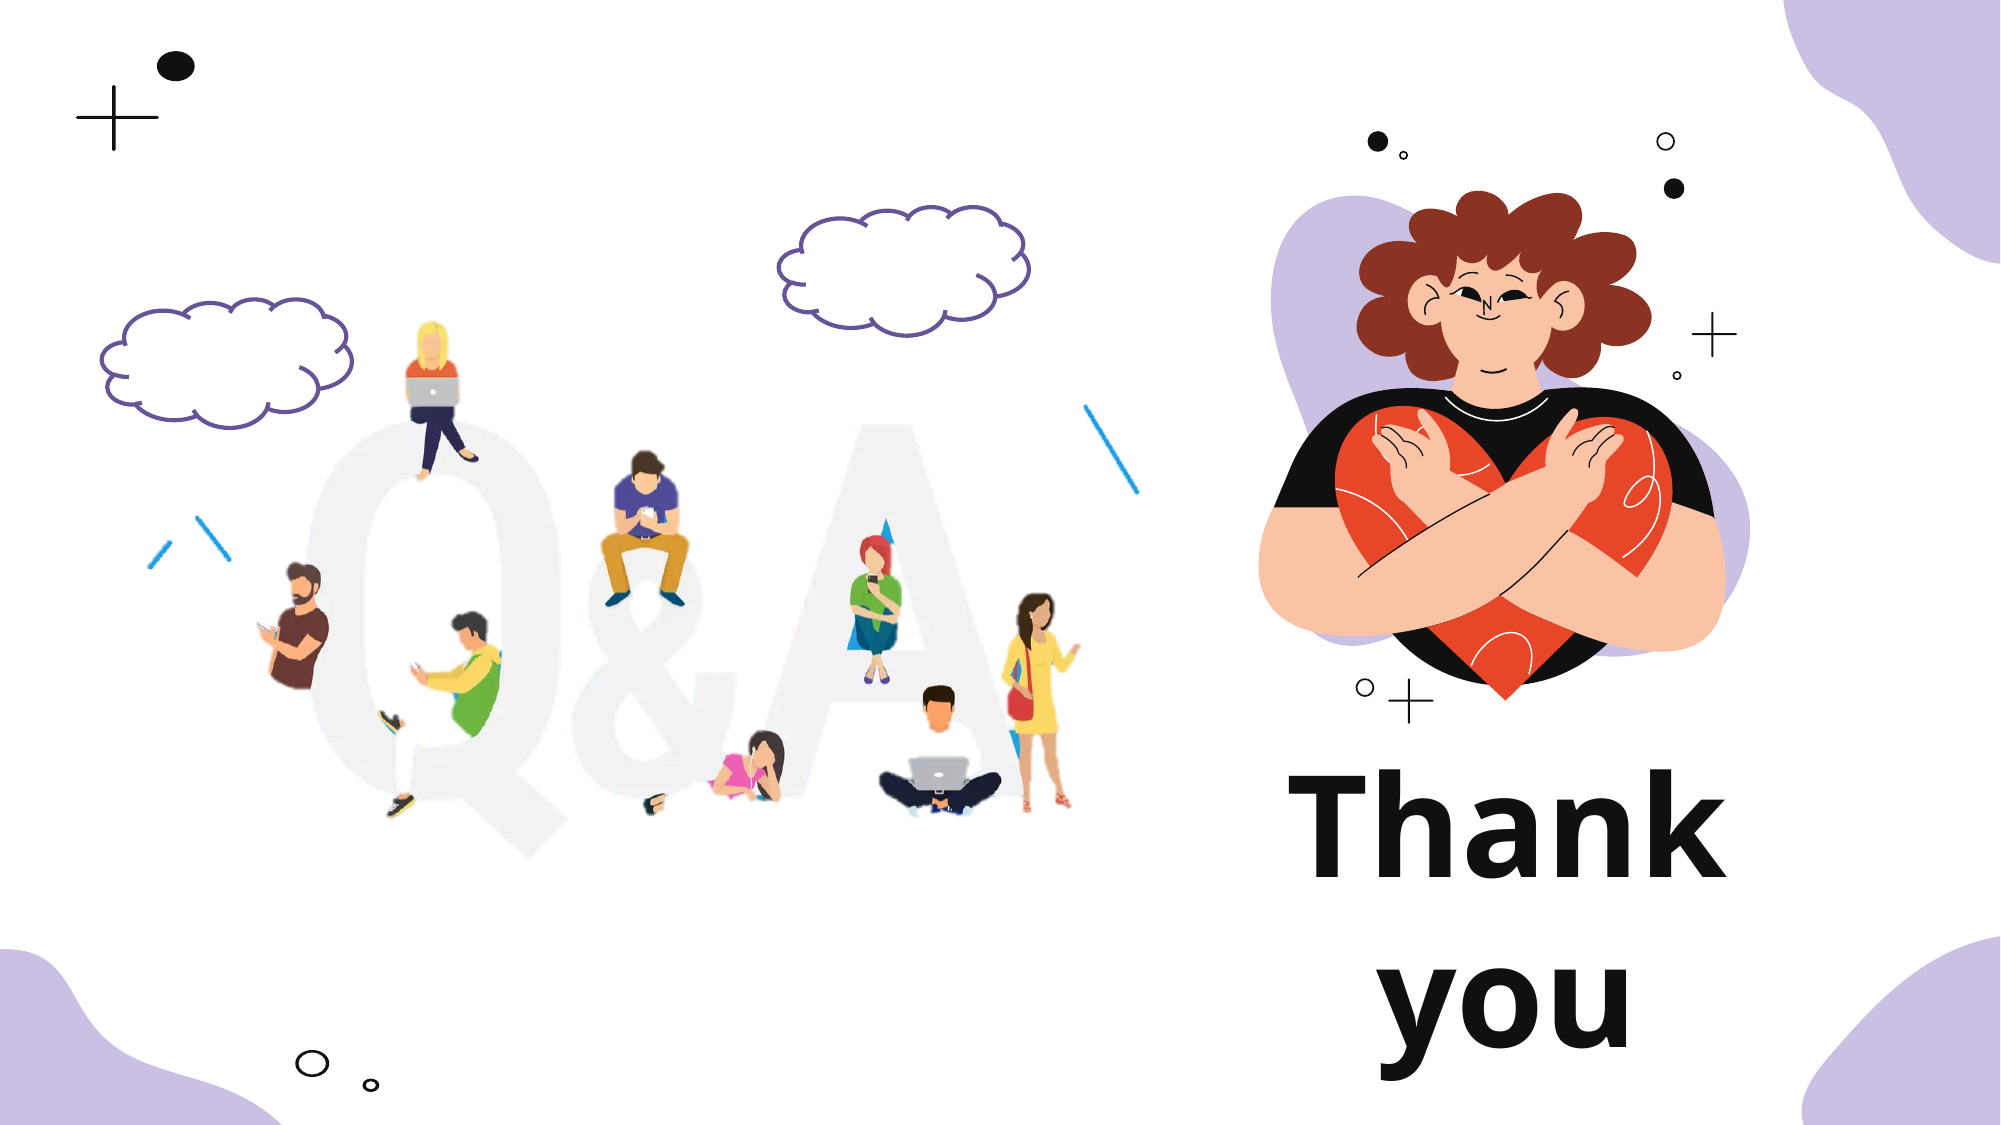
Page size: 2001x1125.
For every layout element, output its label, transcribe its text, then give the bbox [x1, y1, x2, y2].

picture [40, 238, 1292, 896]
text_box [1214, 130, 1796, 724]
text_box [801, 205, 1024, 236]
title Thank you [1297, 733, 1777, 844]
